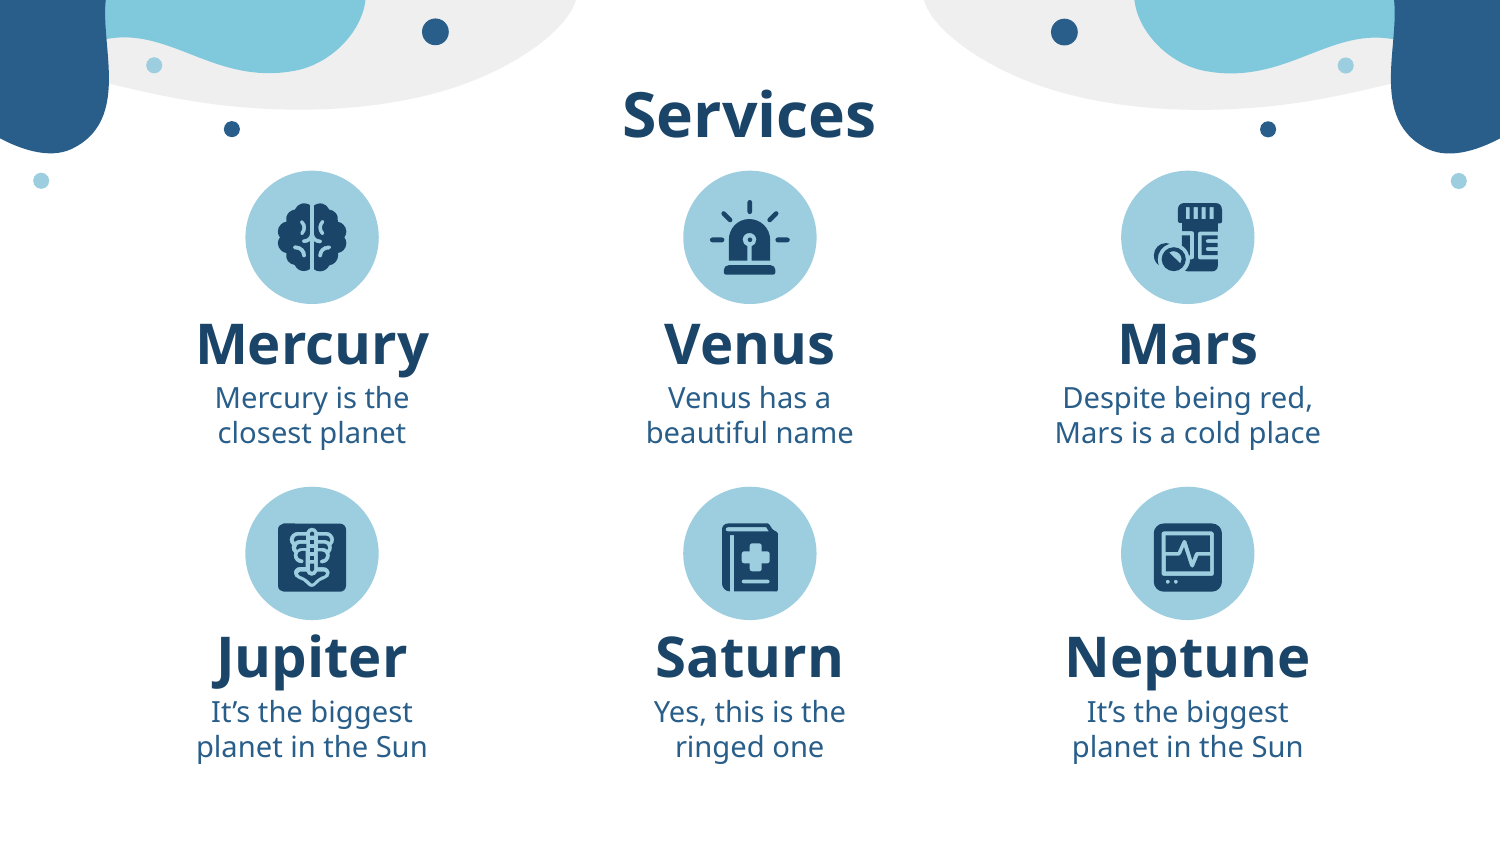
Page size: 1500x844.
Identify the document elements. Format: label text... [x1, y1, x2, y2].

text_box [709, 199, 791, 275]
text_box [277, 203, 347, 272]
subtitle Yes, this is the ringed one [592, 678, 908, 780]
subtitle Mars [983, 312, 1392, 371]
subtitle Venus has a beautiful name [592, 364, 908, 467]
subtitle It’s the biggest planet in the Sun [1030, 678, 1346, 780]
subtitle Jupiter [108, 625, 516, 685]
title Services [516, 59, 984, 154]
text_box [1153, 523, 1223, 592]
subtitle It’s the biggest planet in the Sun [154, 678, 470, 780]
text_box [245, 170, 379, 305]
subtitle Neptune [983, 625, 1392, 685]
text_box [245, 486, 379, 621]
subtitle Saturn [546, 625, 954, 685]
subtitle Mercury [108, 312, 516, 371]
subtitle Venus [546, 312, 954, 371]
text_box [683, 170, 817, 305]
subtitle Mercury is the closest planet [154, 364, 470, 467]
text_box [1153, 202, 1223, 272]
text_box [277, 523, 347, 592]
subtitle Despite being red, Mars is a cold place [1030, 364, 1346, 467]
text_box [683, 486, 817, 621]
text_box [722, 523, 778, 592]
text_box [1121, 170, 1255, 305]
text_box [1121, 486, 1255, 621]
